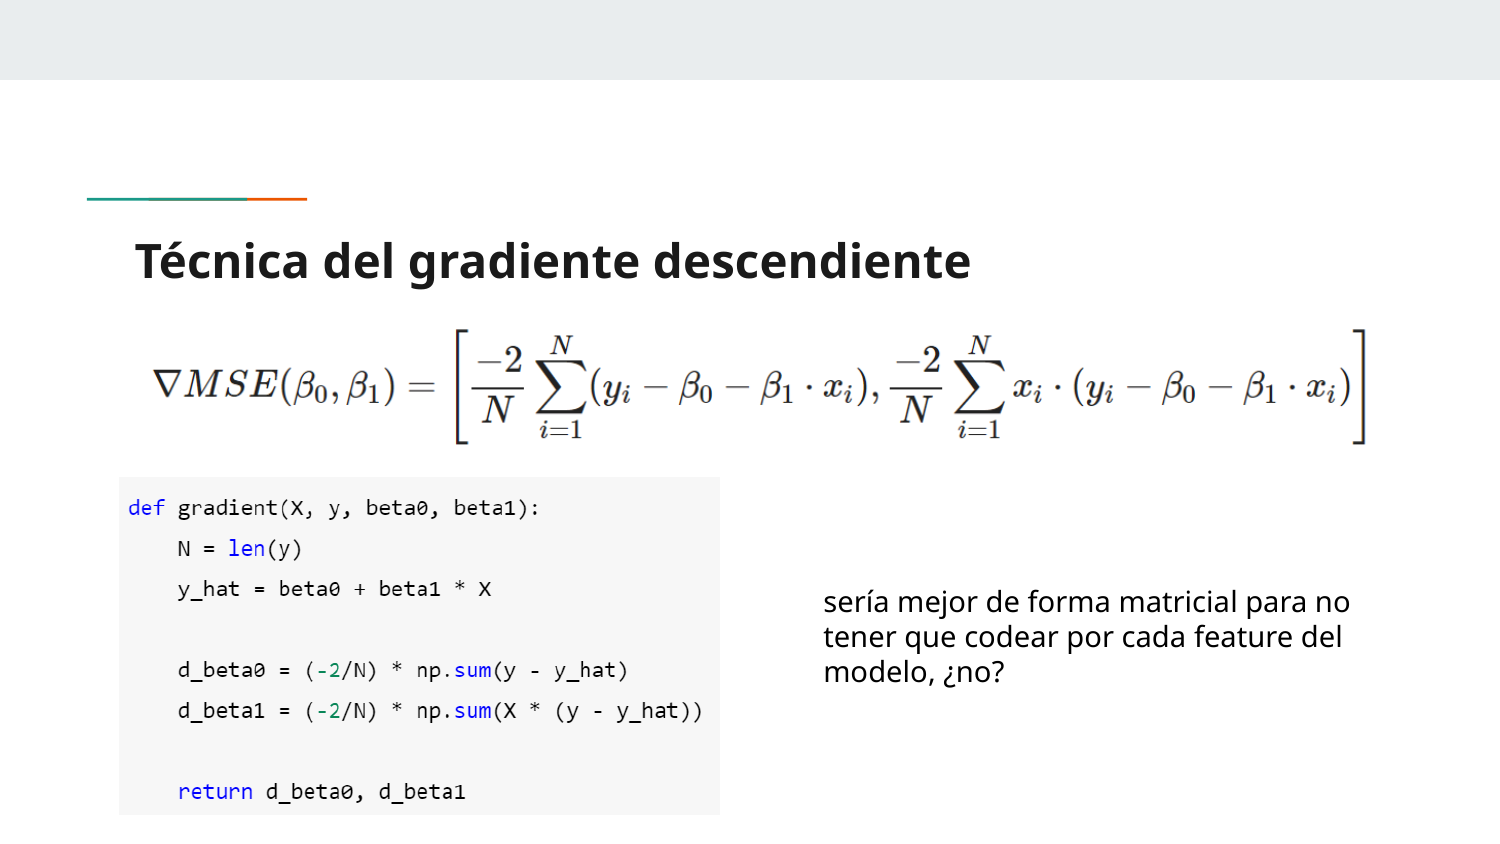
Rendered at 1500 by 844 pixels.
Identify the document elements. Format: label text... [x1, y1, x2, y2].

picture [119, 477, 720, 815]
title Técnica del gradiente descendiente [119, 216, 1381, 305]
text_box sería mejor de forma matricial para no tener que codear por cada feature del modelo, ¿no? [808, 568, 1447, 704]
list [119, 468, 1381, 815]
picture [119, 321, 1382, 461]
